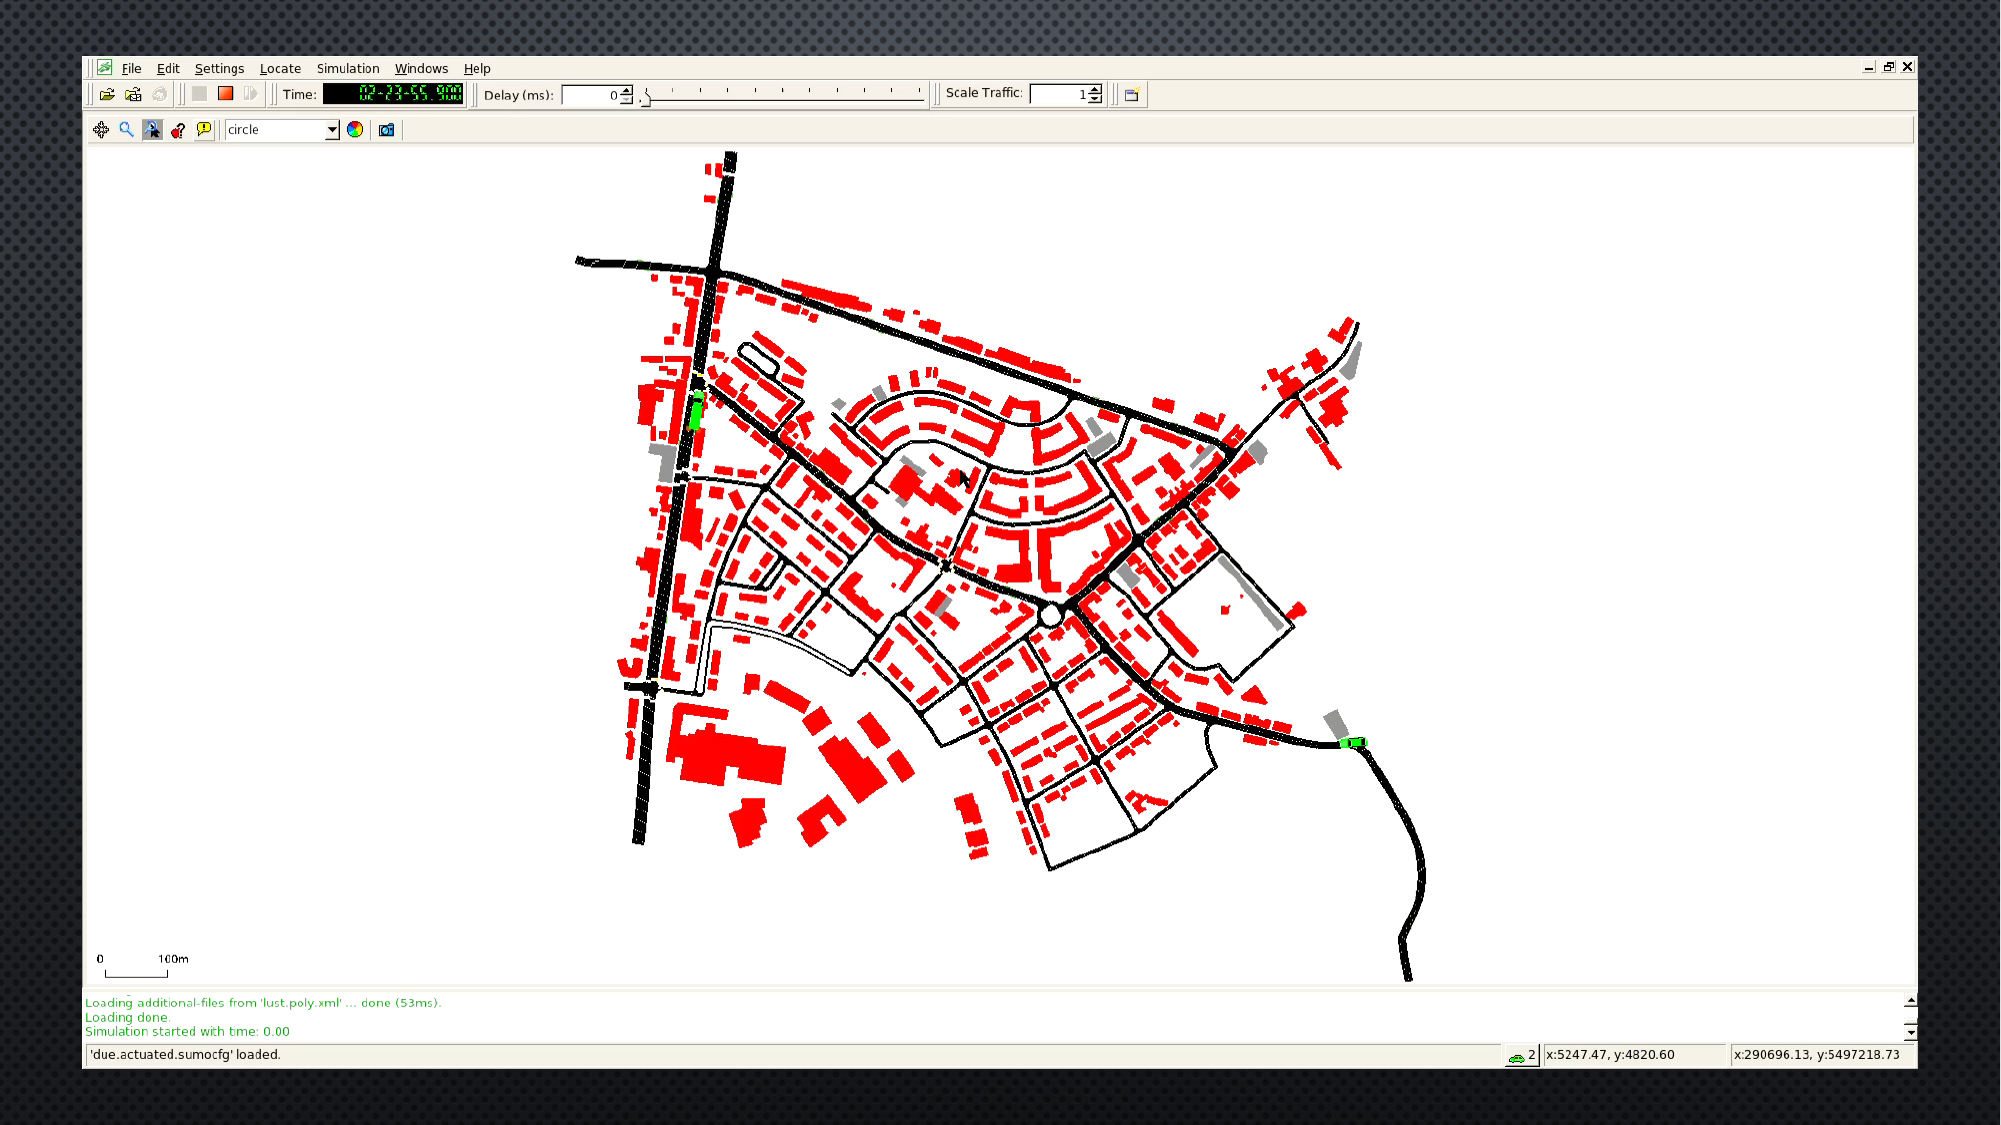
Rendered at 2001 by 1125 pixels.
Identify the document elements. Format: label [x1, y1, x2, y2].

list [81, 55, 1919, 1070]
